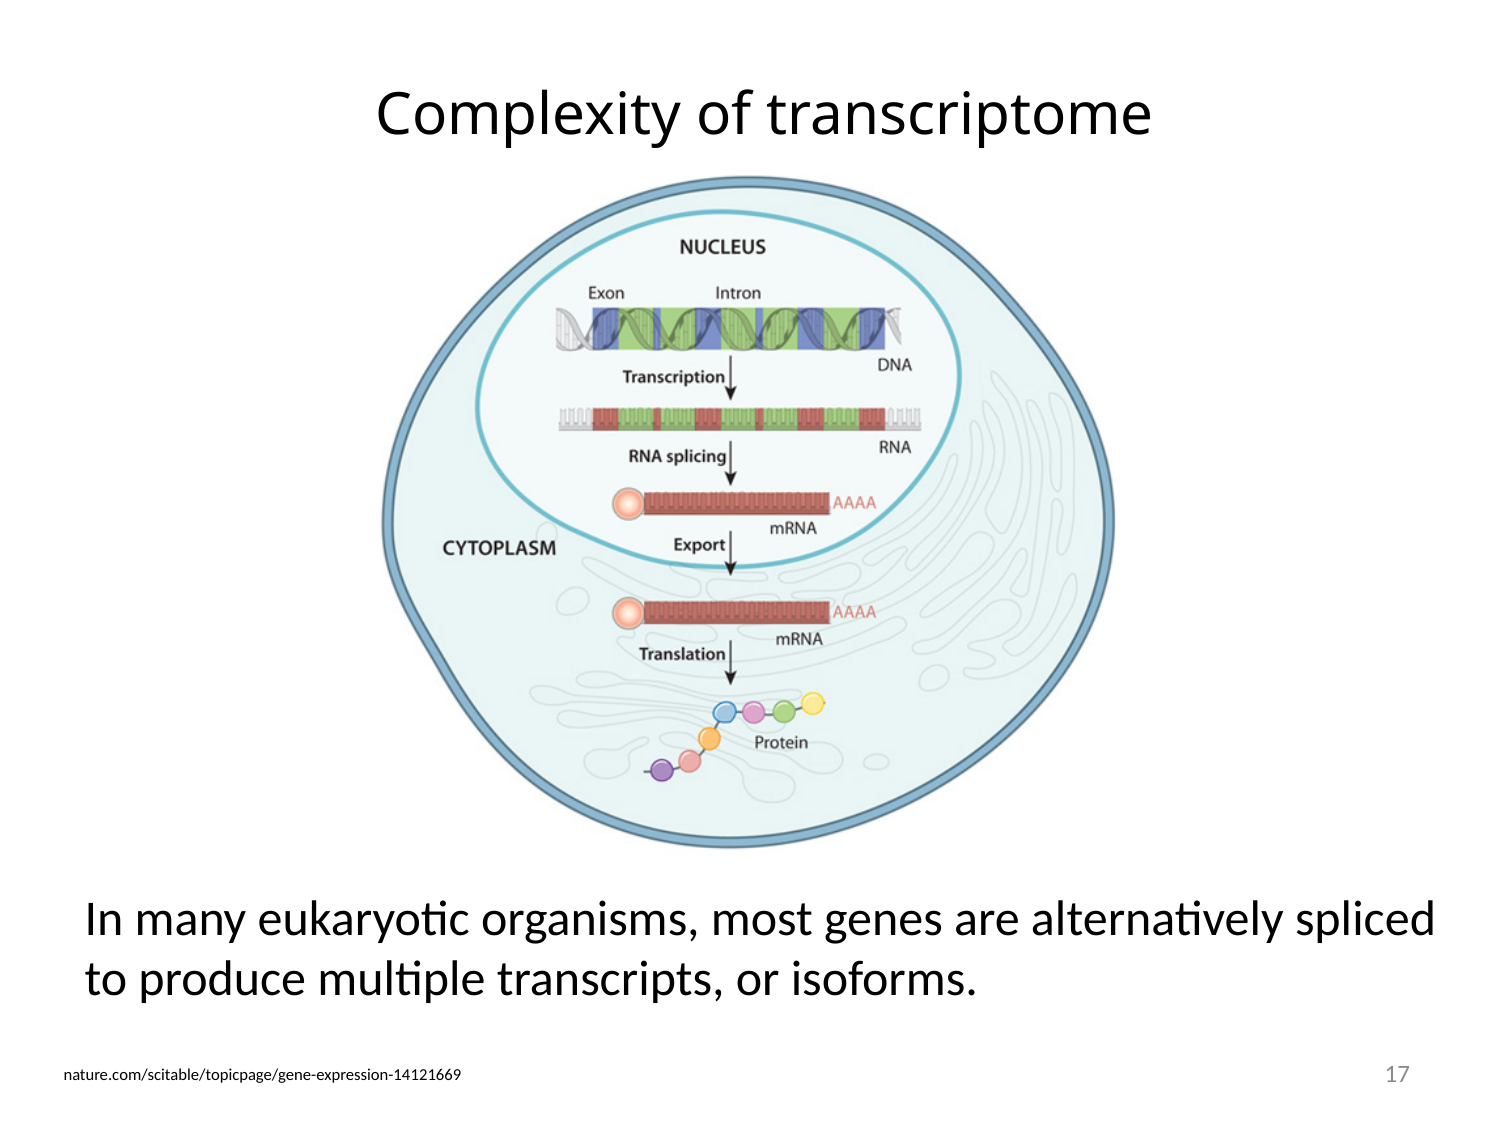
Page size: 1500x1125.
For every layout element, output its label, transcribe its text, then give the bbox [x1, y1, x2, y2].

title Complexity of transcriptome [356, 45, 1173, 171]
text_box nature.com/scitable/topicpage/gene-expression-14121669 [48, 1056, 477, 1092]
picture [372, 164, 1157, 865]
slide_number 17 [1074, 1042, 1425, 1103]
text_box In many eukaryotic organisms, most genes are alternatively spliced to produce multiple transcripts, or isoforms. [69, 878, 1460, 1014]
